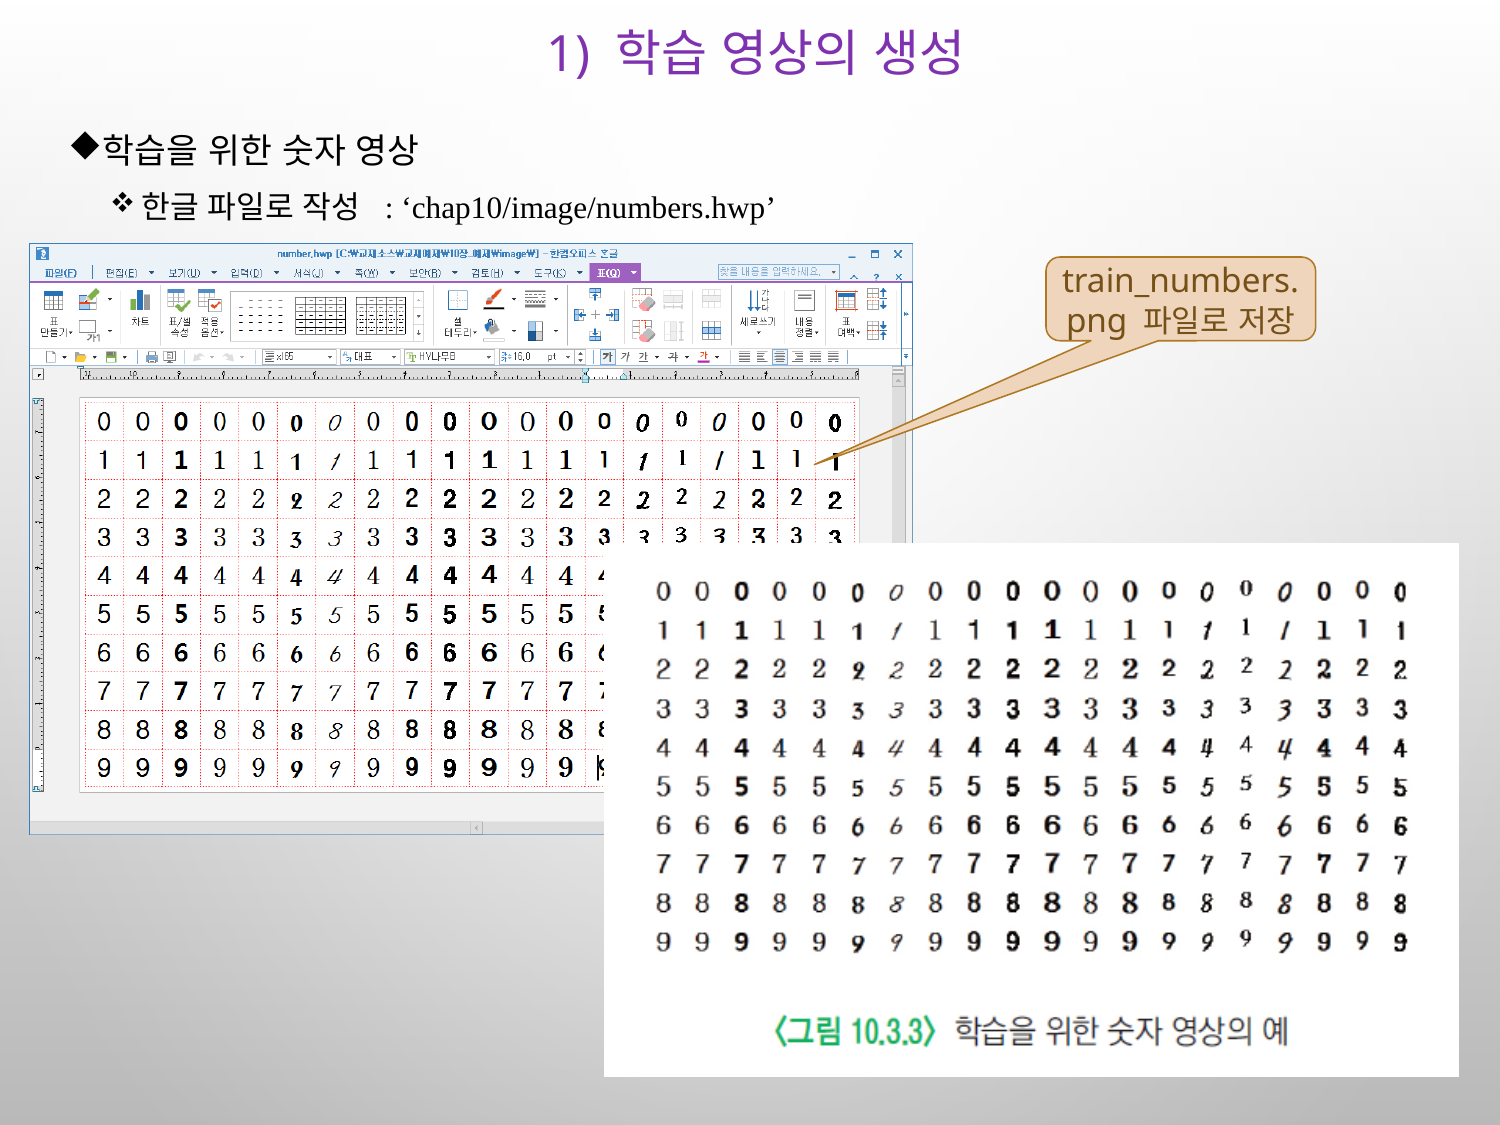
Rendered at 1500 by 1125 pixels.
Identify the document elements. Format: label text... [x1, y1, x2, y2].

list 학습을 위한 숫자 영상 한글 파일로 작성 : ‘chap10/image/numbers.hwp’ [53, 845, 1459, 1102]
title 1) 학습 영상의 생성 [53, 4, 1459, 107]
text_box train_numbers.png 파일로 저장 [919, 256, 1317, 428]
picture [0, 0, 1500, 1125]
list 학습을 위한 숫자 영상 한글 파일로 작성 : ‘chap10/image/numbers.hwp’ [53, 113, 1459, 543]
